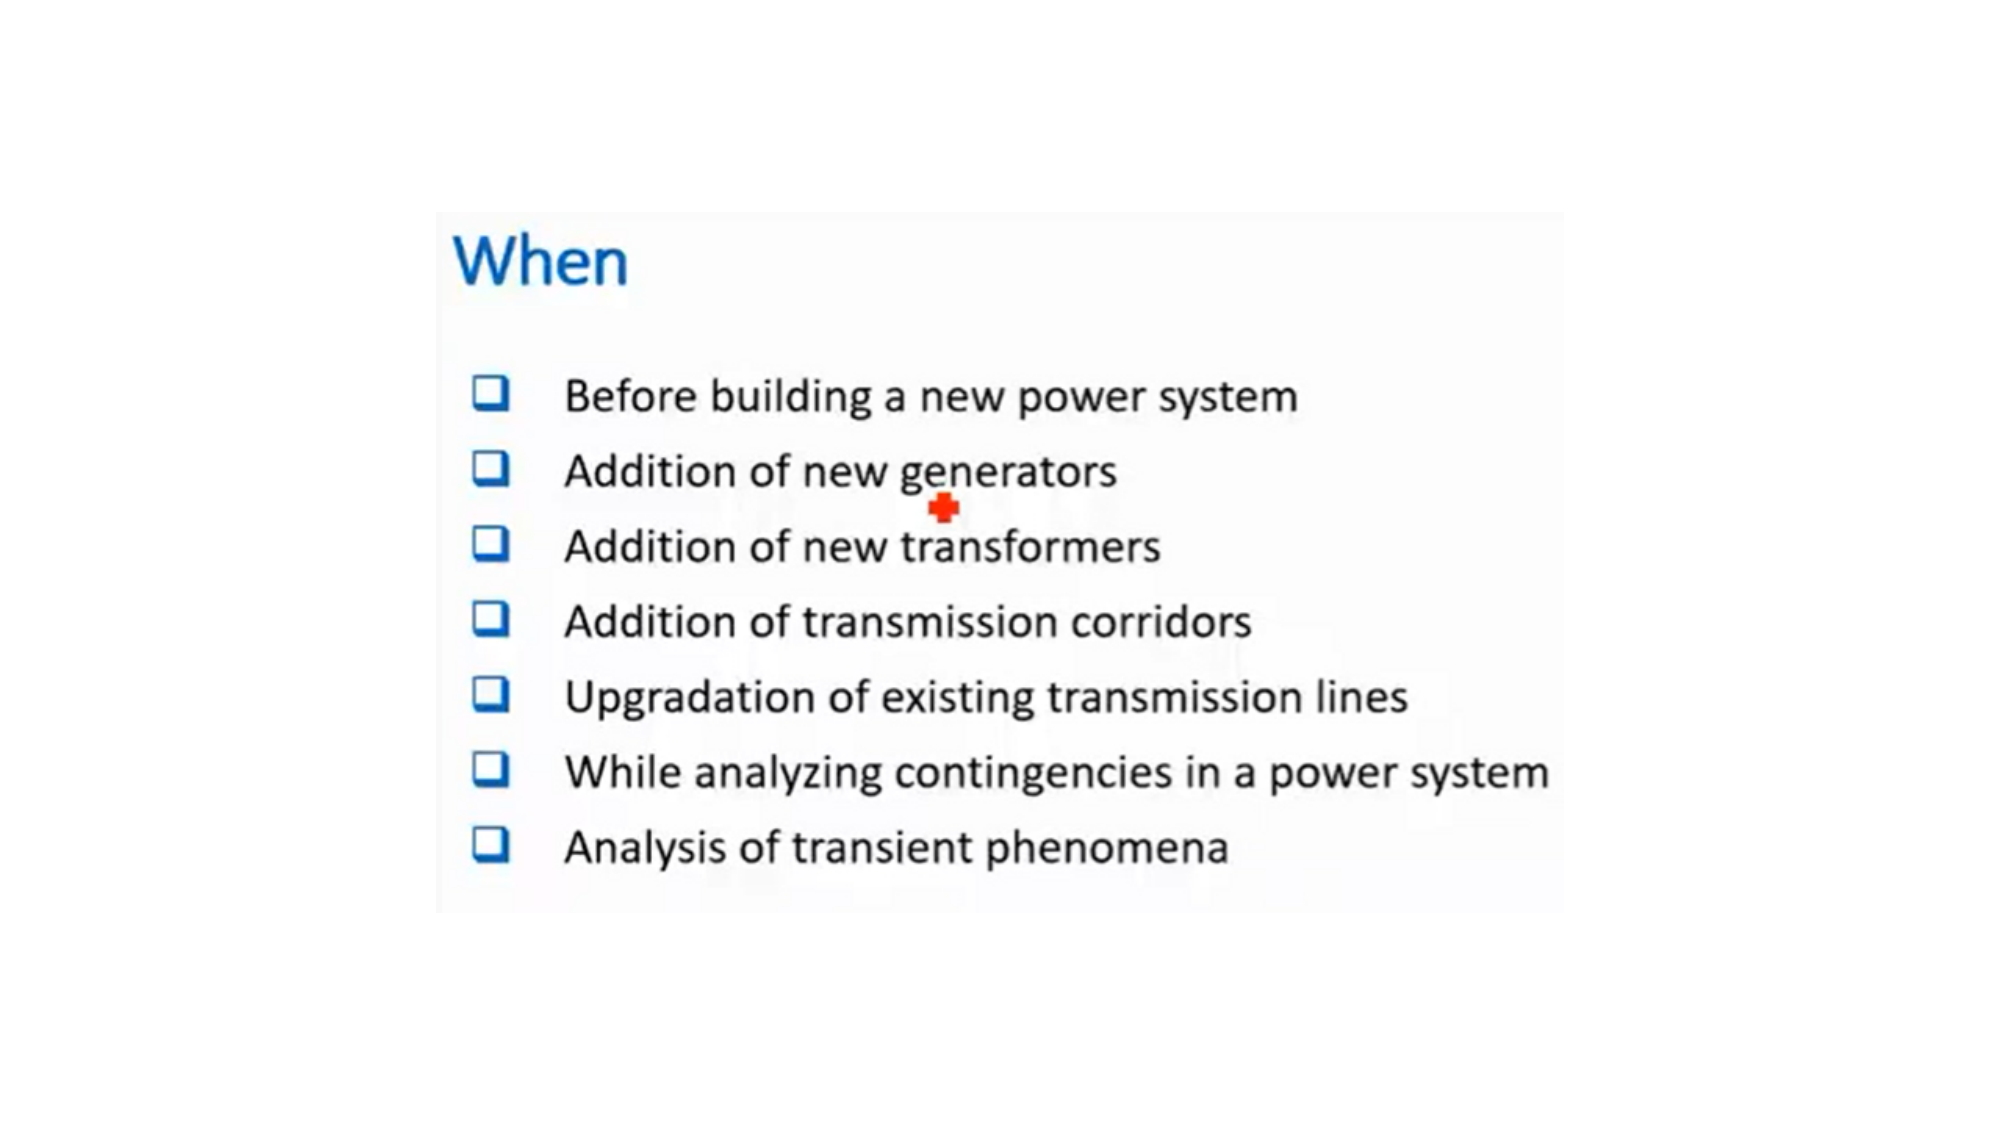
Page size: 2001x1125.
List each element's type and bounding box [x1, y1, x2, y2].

picture [436, 212, 1564, 913]
